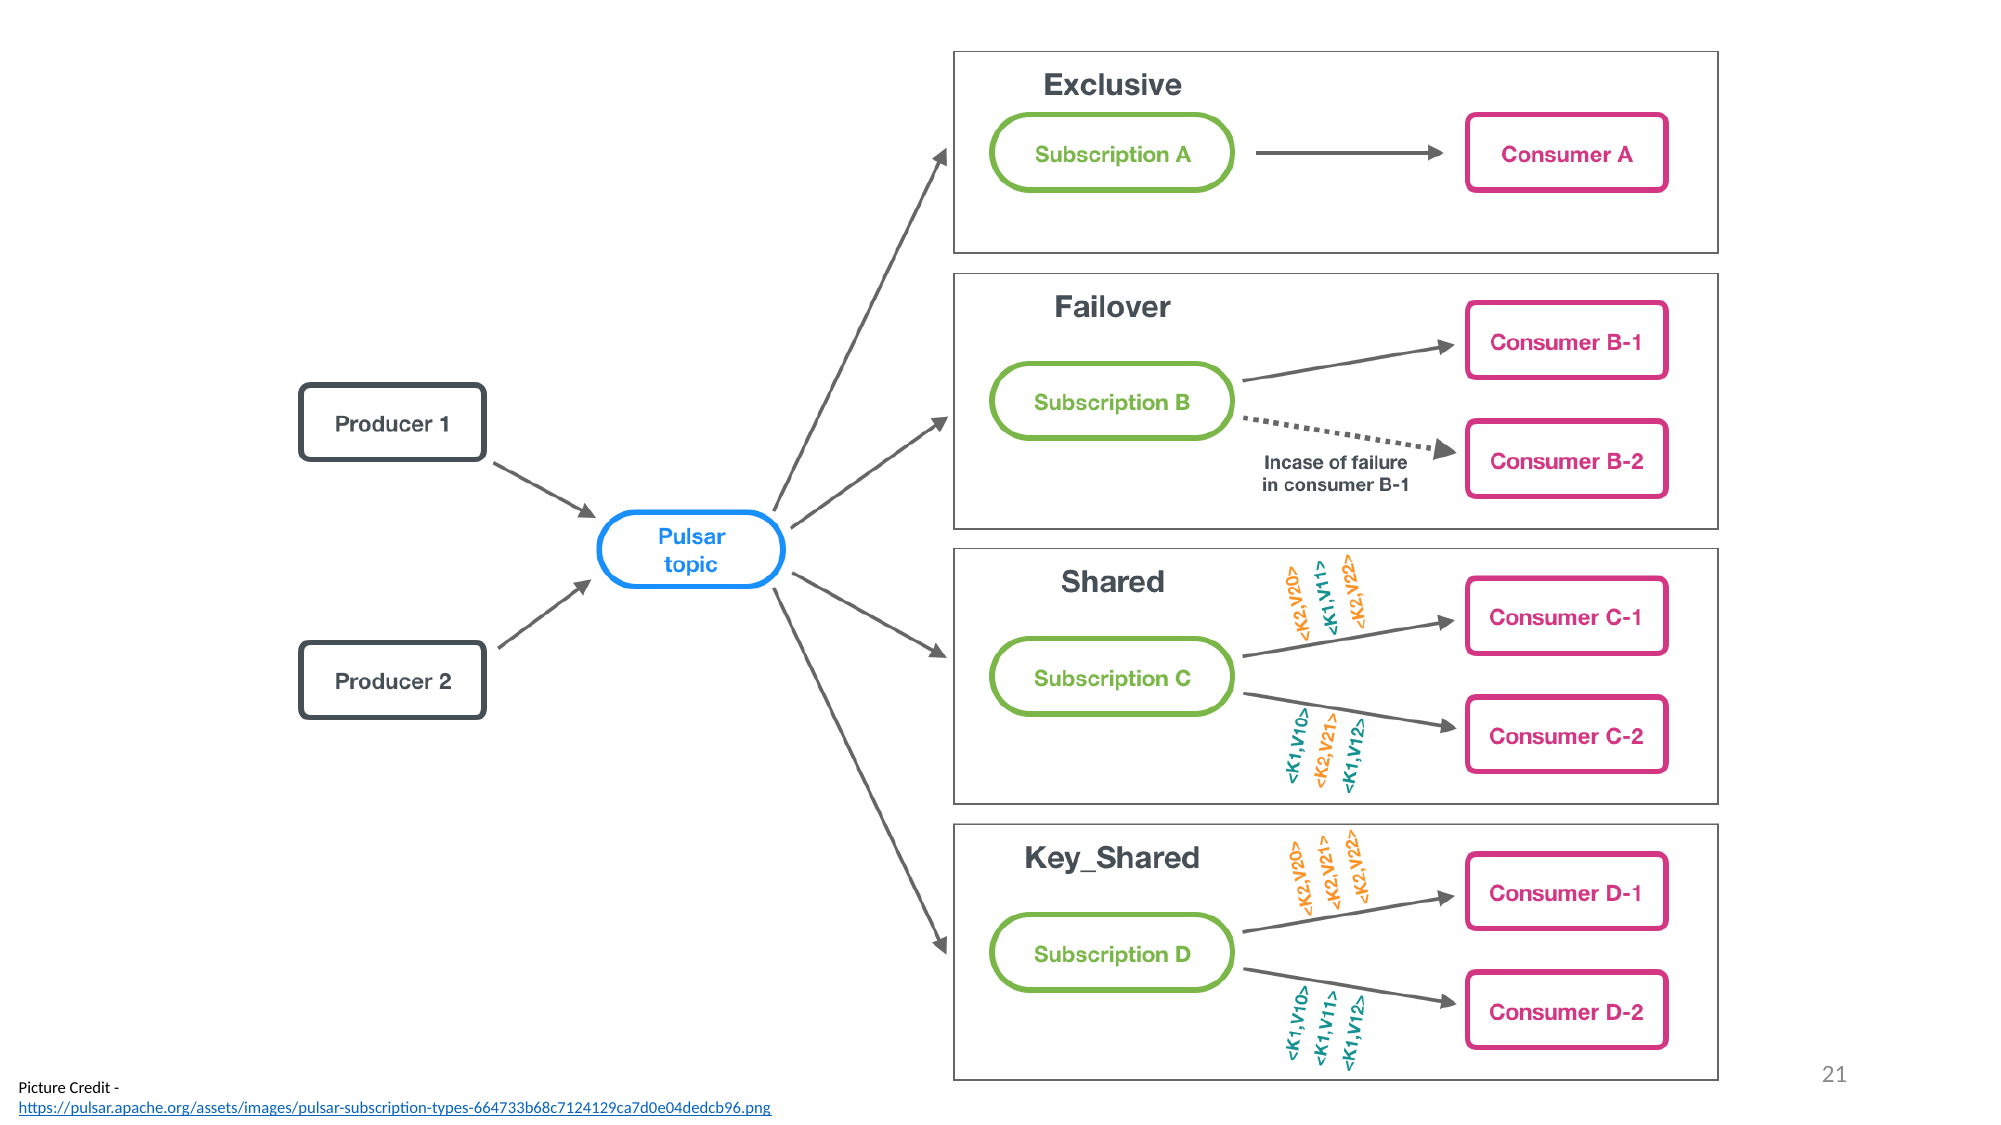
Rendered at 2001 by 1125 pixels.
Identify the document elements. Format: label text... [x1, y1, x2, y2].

text_box Picture Credit - https://pulsar.apache.org/assets/images/pulsar-subscription-types-664733b68c7124129ca7d0e04dedcb96.png [3, 1069, 233, 1125]
slide_number 21 [1767, 1042, 1863, 1103]
picture [233, 0, 1767, 1125]
